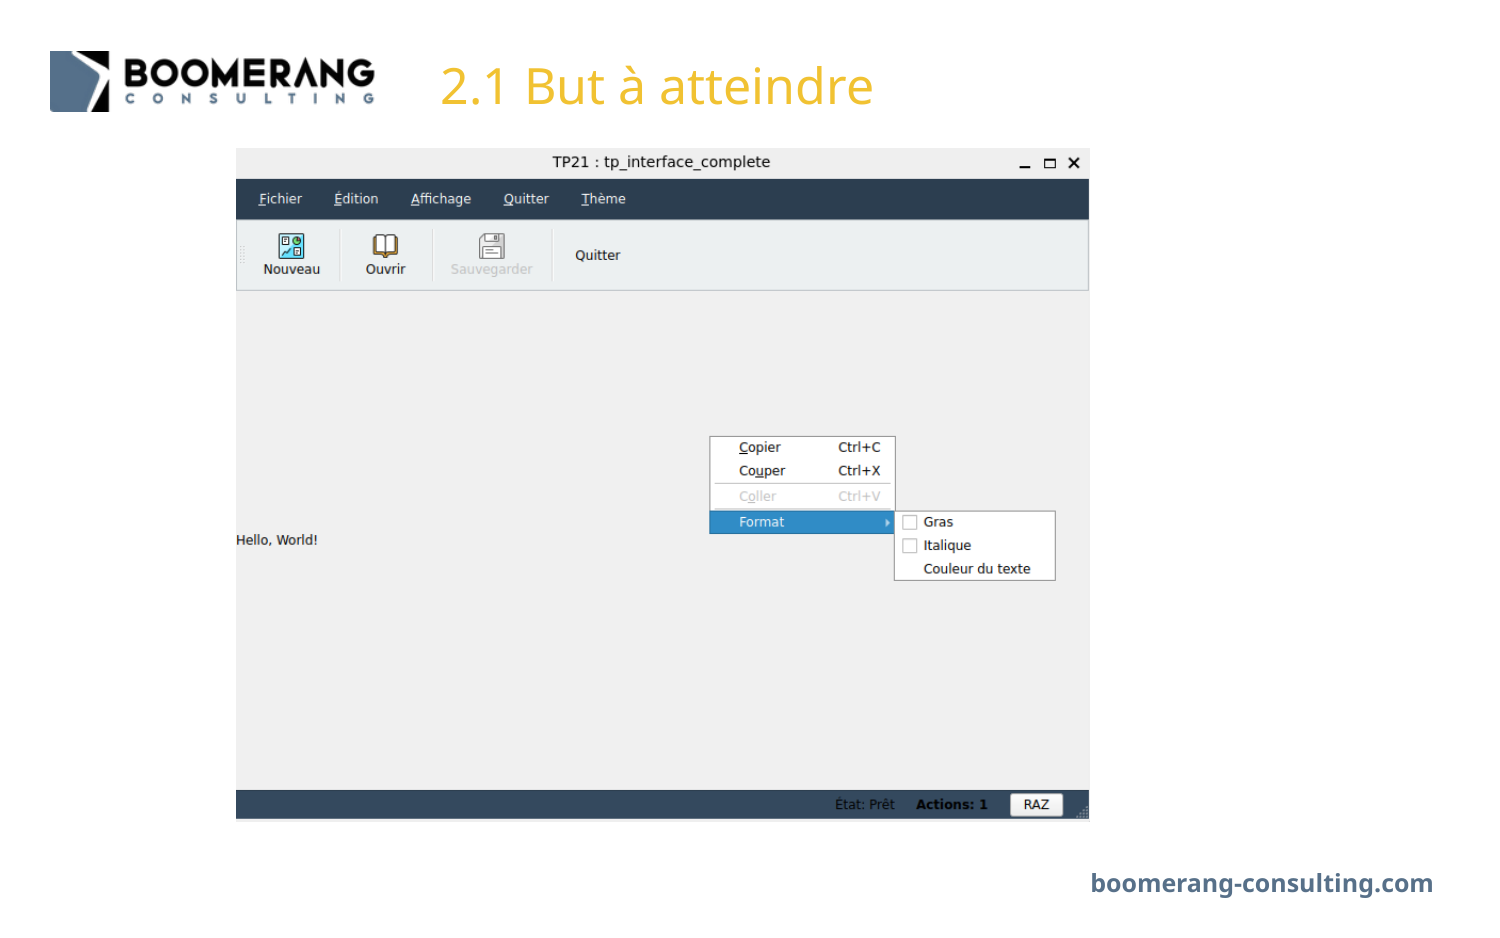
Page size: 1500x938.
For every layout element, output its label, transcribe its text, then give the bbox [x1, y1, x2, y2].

picture [50, 51, 389, 112]
picture [236, 148, 1091, 823]
title 2.1 But à atteindre [425, 45, 1451, 124]
